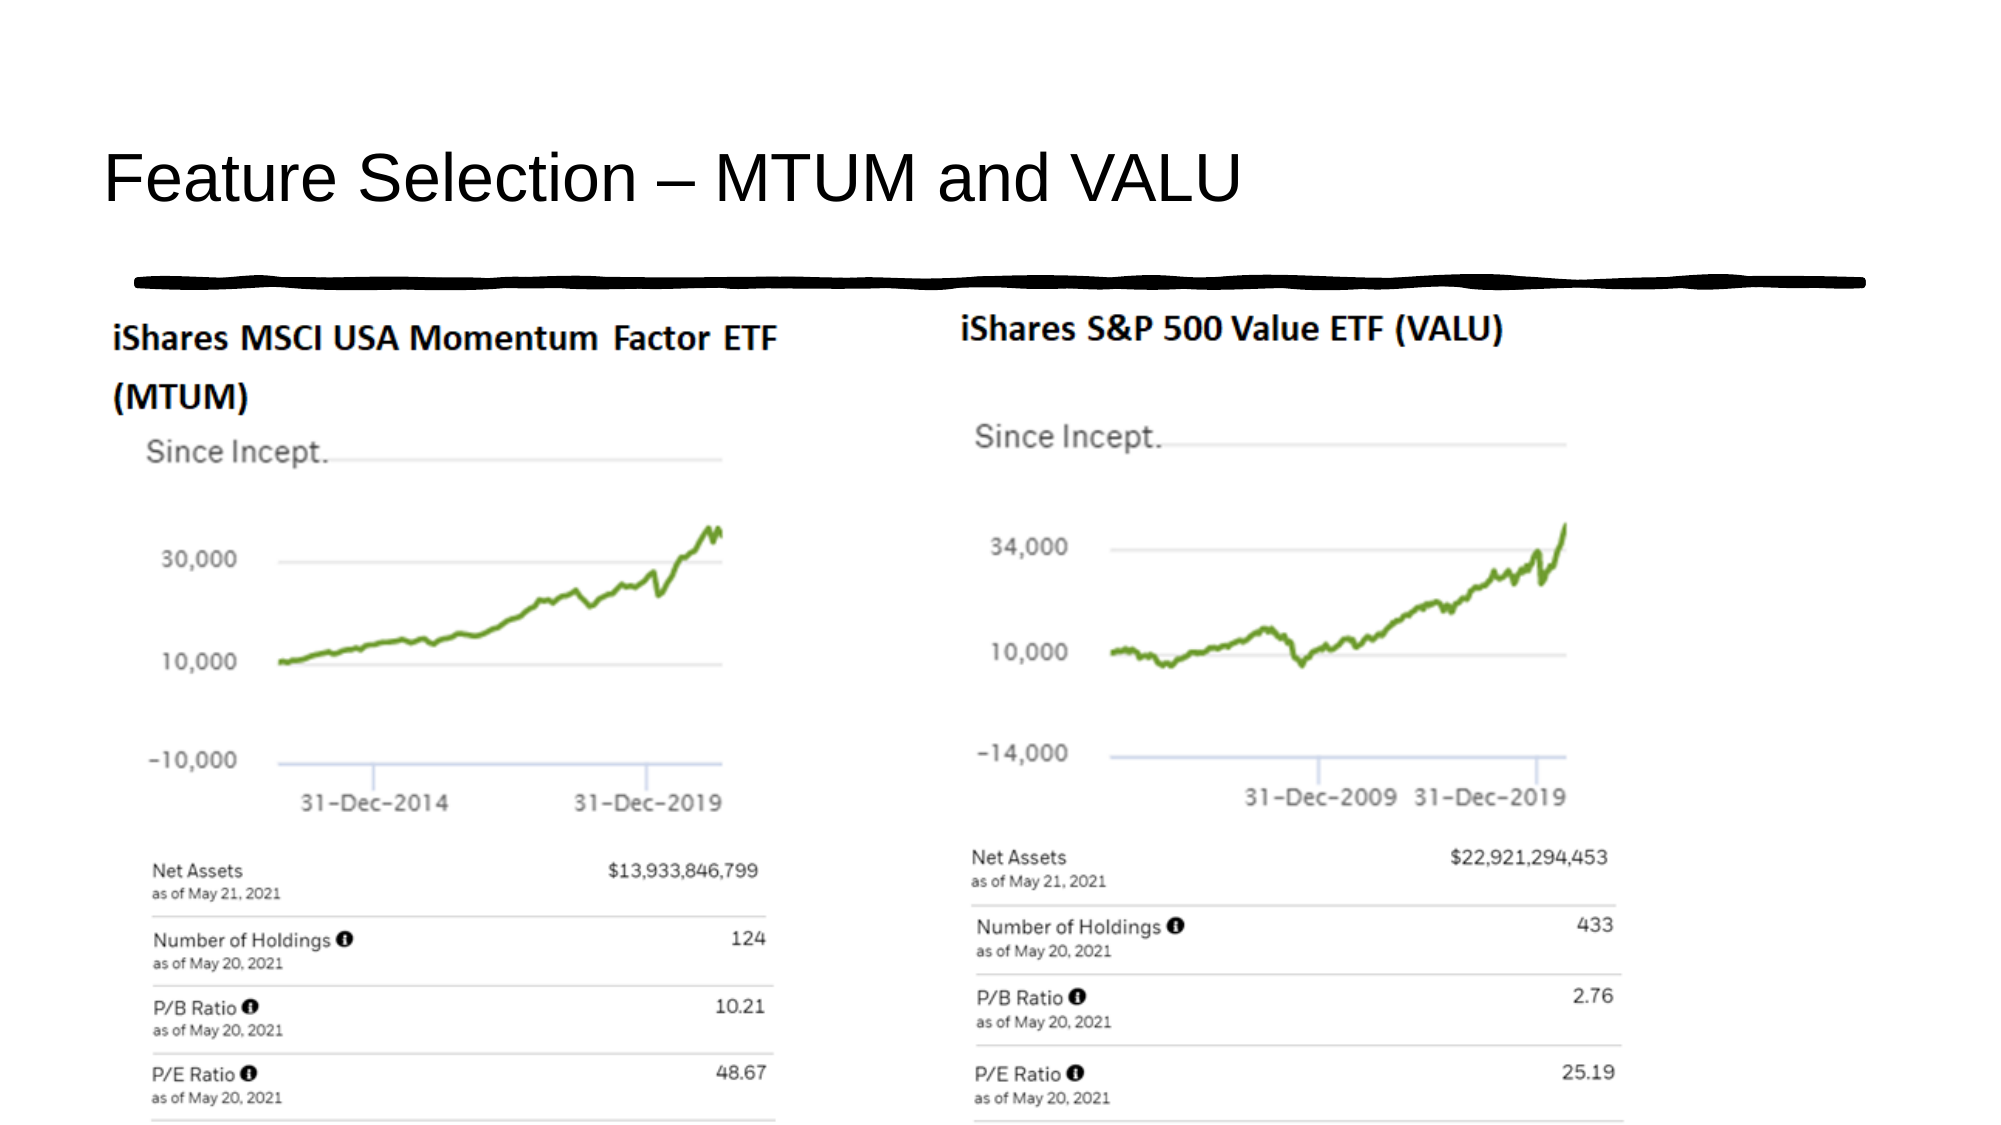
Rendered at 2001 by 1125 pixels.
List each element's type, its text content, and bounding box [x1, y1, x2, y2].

picture [88, 293, 1786, 1125]
title Feature Selection – MTUM and VALU [88, 82, 1439, 224]
